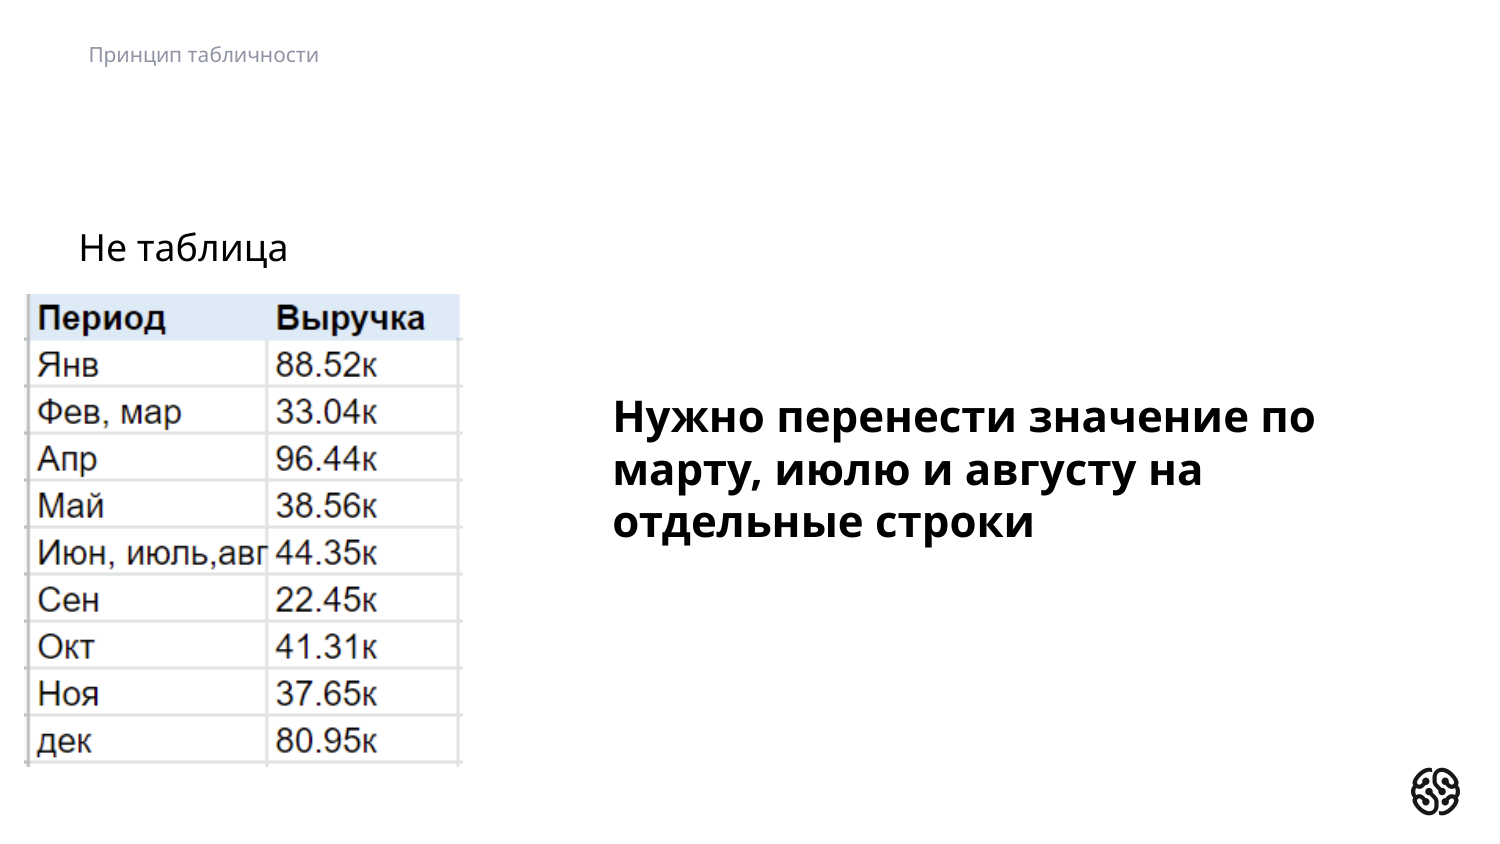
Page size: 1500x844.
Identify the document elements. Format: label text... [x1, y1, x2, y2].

title Нужно перенести значение по марту, июлю и августу на отдельные строки [612, 403, 1412, 562]
title Не таблица [78, 230, 1402, 373]
subtitle Принцип табличности [88, 24, 1412, 84]
picture [1411, 767, 1460, 816]
picture [24, 294, 463, 768]
